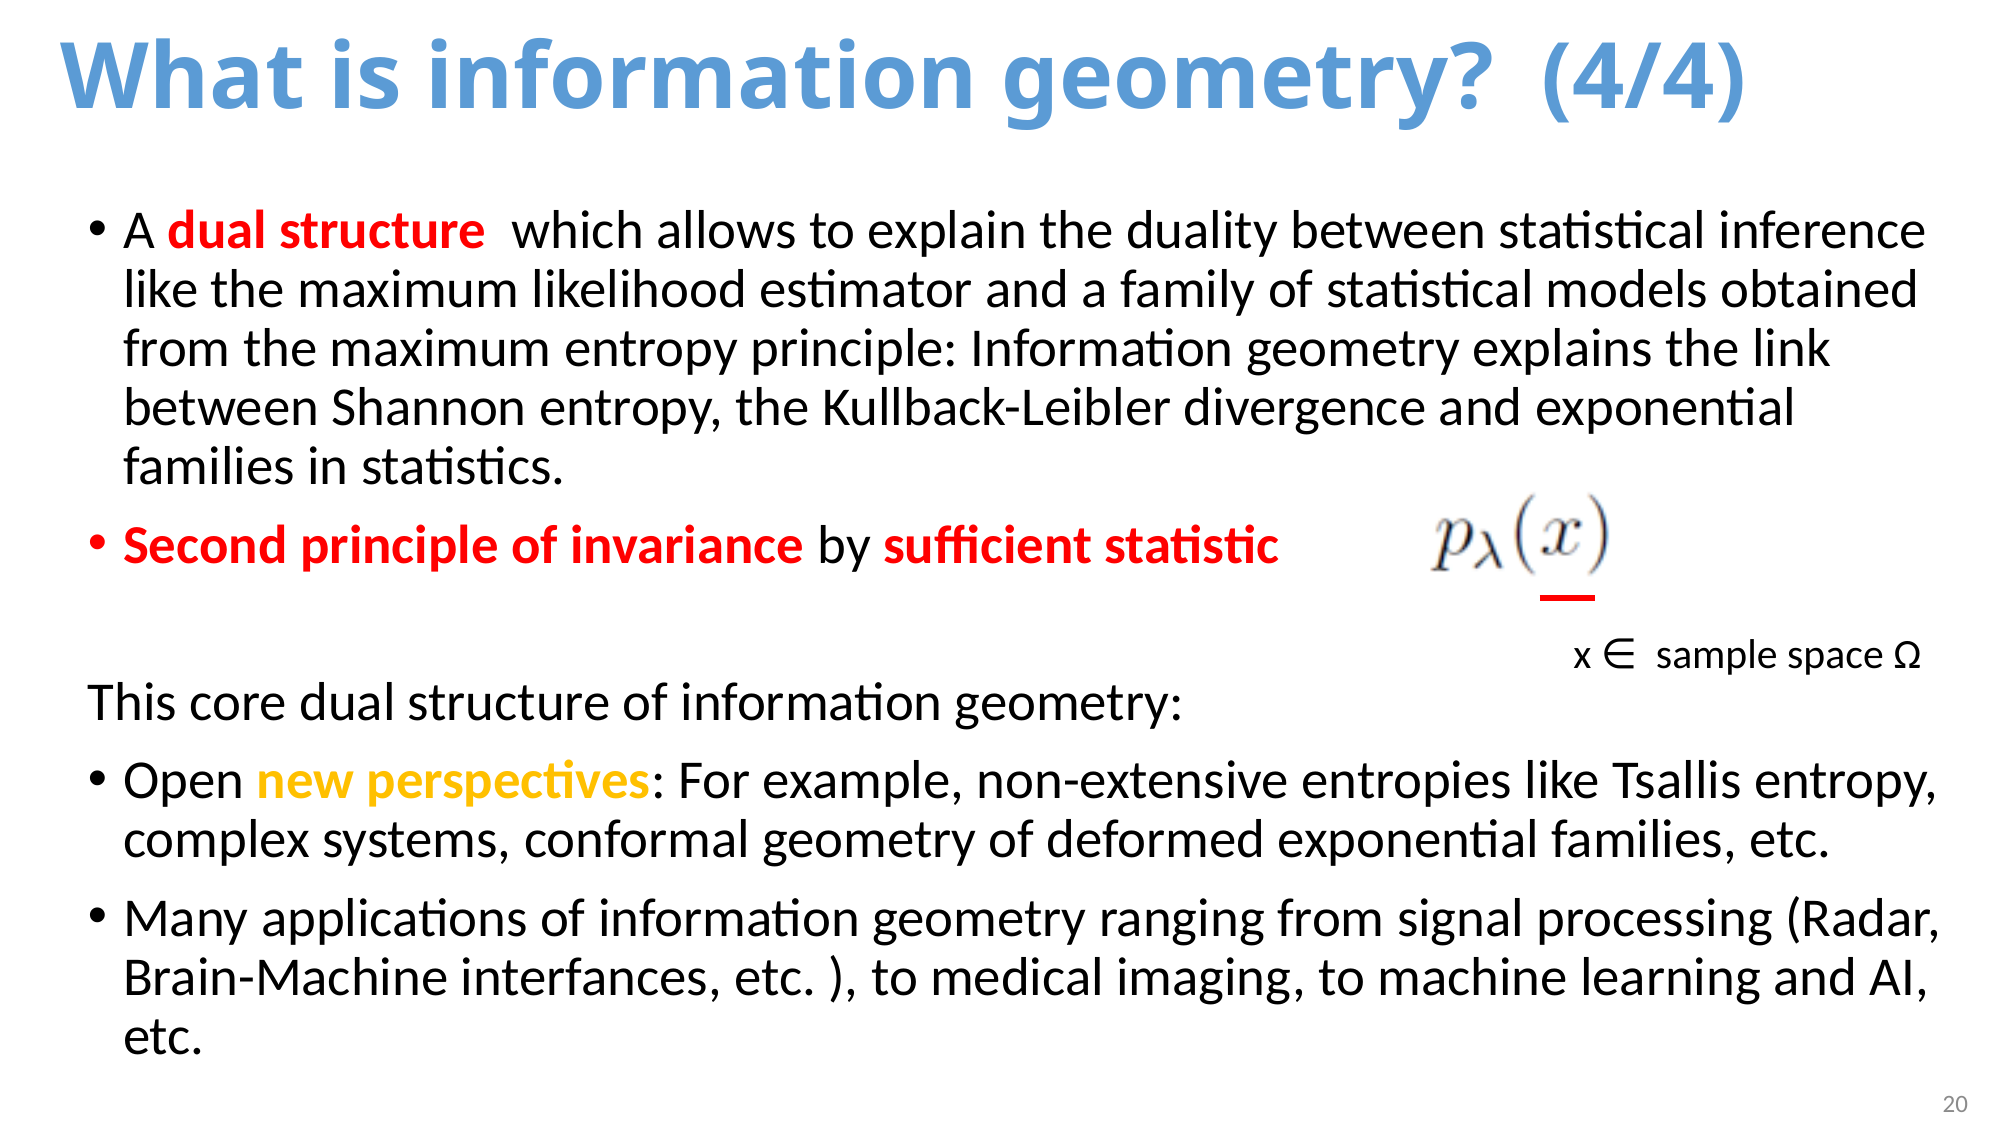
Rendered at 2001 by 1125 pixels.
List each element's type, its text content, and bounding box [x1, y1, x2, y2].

picture [1429, 467, 1638, 616]
text_box What is information geometry? (4/4) [45, 0, 1954, 188]
list A dual structure which allows to explain the duality between statistical inference like the maximum likelihood estimator and a family of statistical models obtained from the maximum entropy principle: Information geometry explains the link between Shannon entropy, the Kullback-Leibler divergence and exponential families in statistics. Second principle of invariance by sufficient statistic This core dual structure of information geometry: Open new perspectives: For example, non-extensive entropies like Tsallis entropy, complex systems, conformal geometry of deformed exponential families, etc. Many applications of information geometry ranging from signal processing (Radar, Brain-Machine interfances, etc. ), to medical imaging, to machine learning and AI, etc. [72, 193, 1978, 1125]
text_box x ∈ sample space Ω [1558, 619, 1958, 684]
slide_number 20 [1533, 1072, 1984, 1125]
